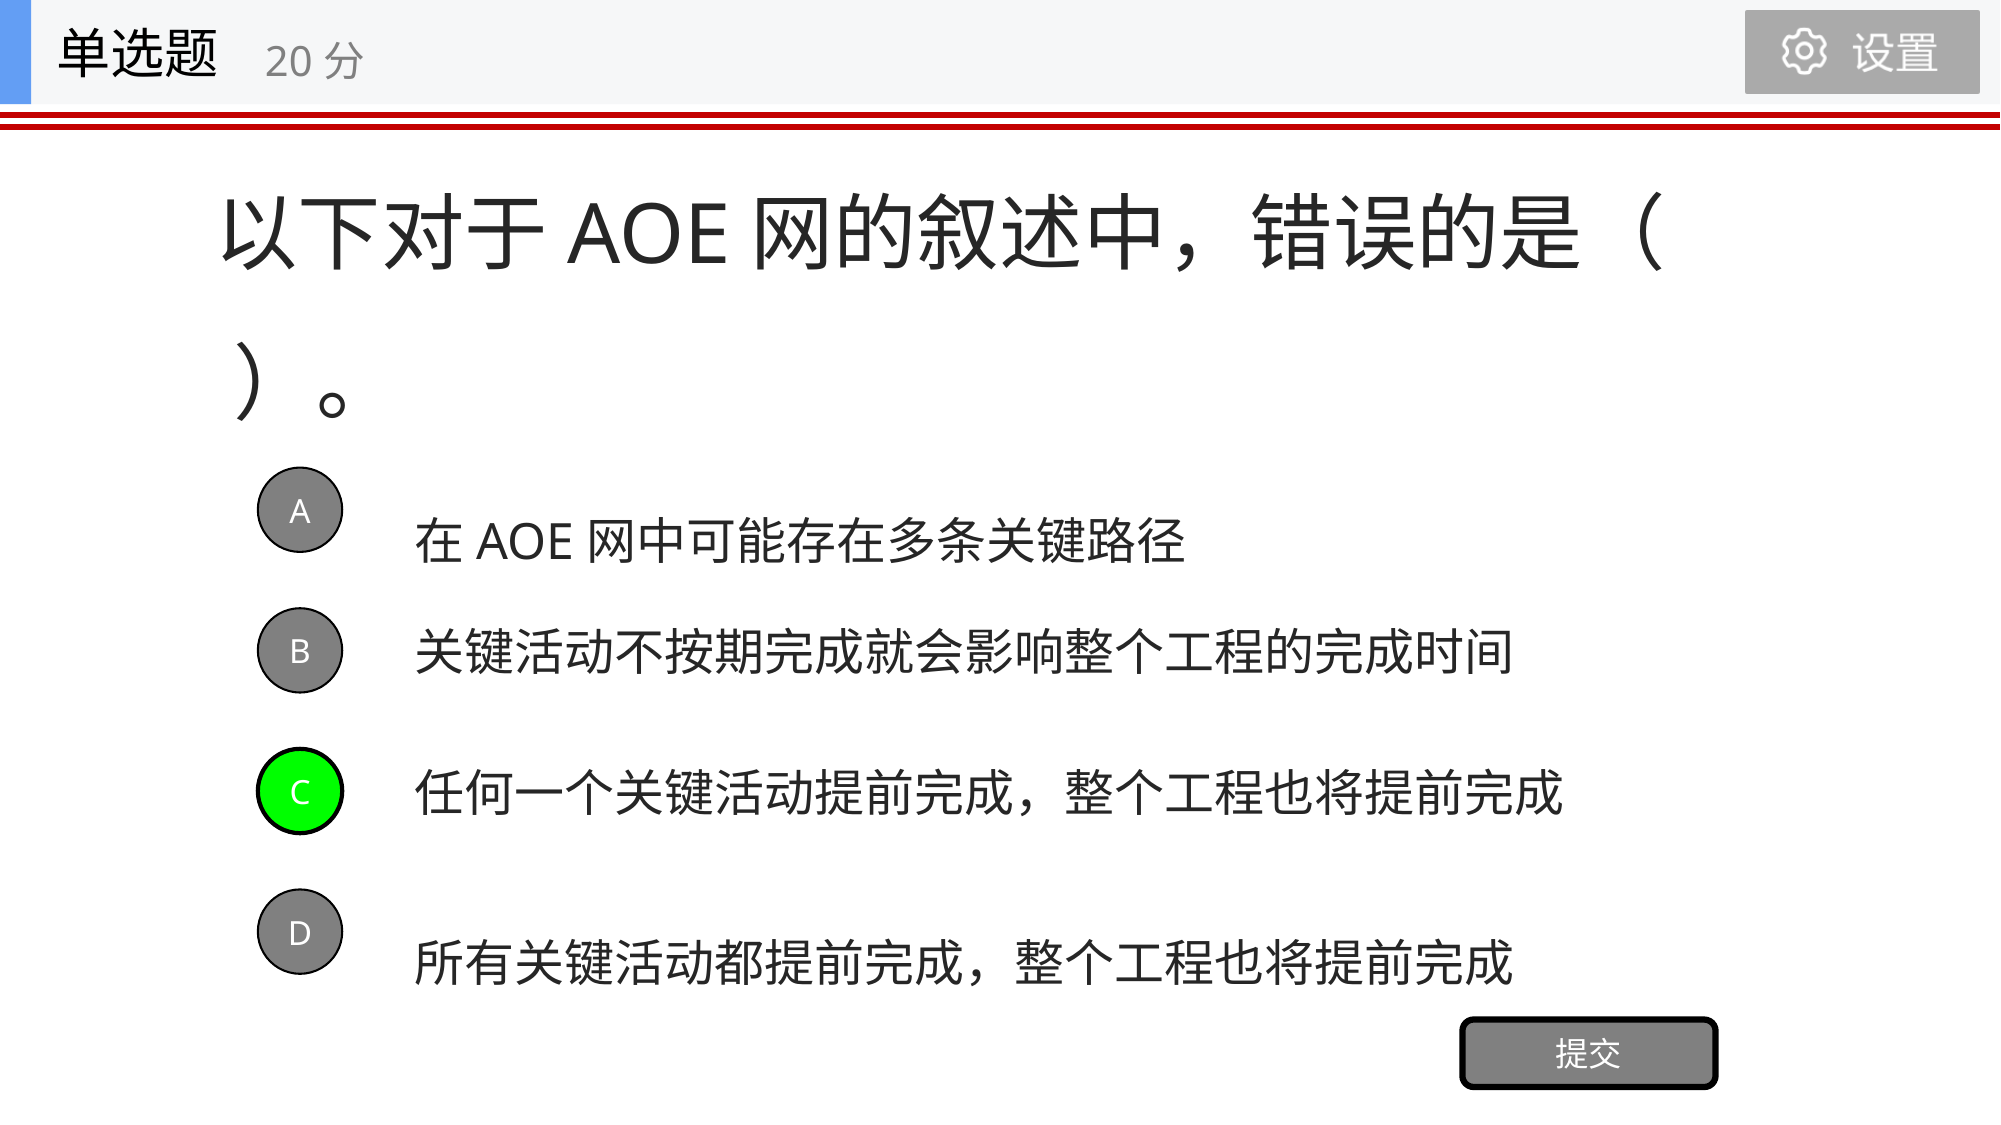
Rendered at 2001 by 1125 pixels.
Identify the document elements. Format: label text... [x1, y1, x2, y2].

text_box A [256, 466, 344, 553]
text_box B [256, 607, 344, 694]
text_box 提交 [1461, 1018, 1717, 1089]
text_box 所有关键活动都提前完成，整个工程也将提前完成 [399, 878, 1800, 985]
text_box 以下对于AOE网的叙述中，错误的是（ ）。 [200, 105, 1800, 456]
text_box D [256, 888, 344, 975]
picture [1745, 10, 1980, 94]
text_box C [256, 747, 344, 835]
text_box 关键活动不按期完成就会影响整个工程的完成时间 [399, 597, 1800, 703]
text_box 任何一个关键活动提前完成，整个工程也将提前完成 [399, 738, 1800, 844]
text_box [0, 0, 2000, 105]
text_box 在AOE网中可能存在多条关键路径 [399, 456, 1800, 563]
